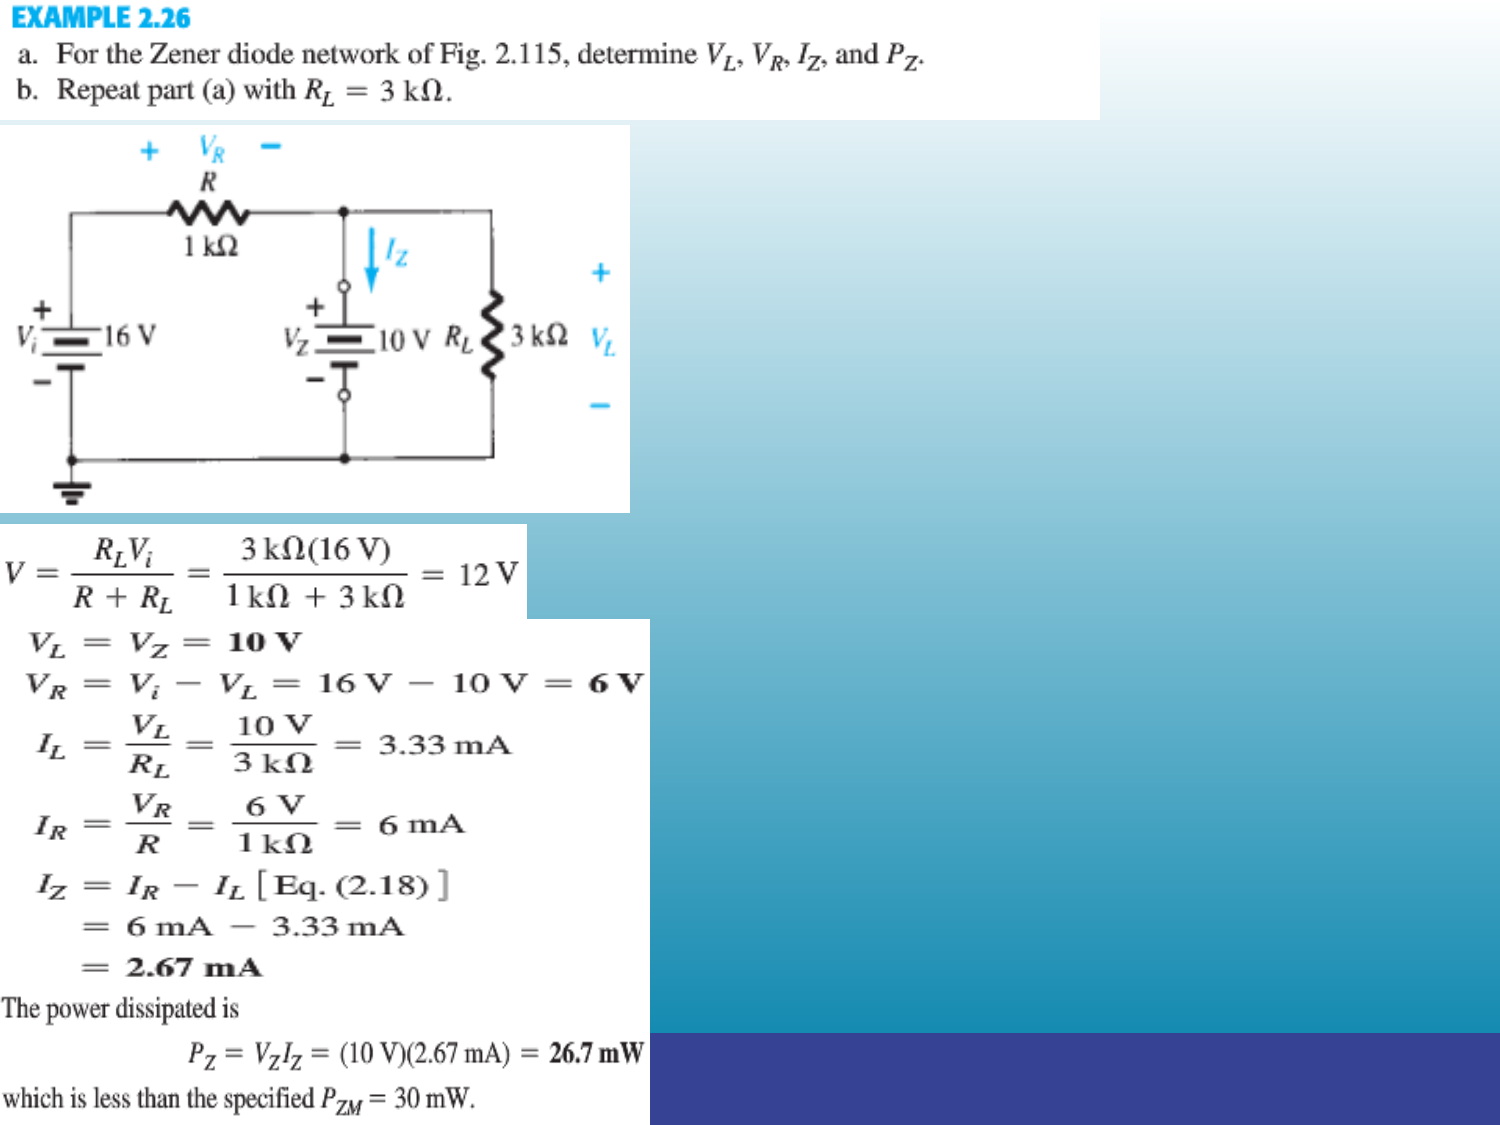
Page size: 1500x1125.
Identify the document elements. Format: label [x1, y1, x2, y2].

picture [0, 124, 631, 513]
picture [0, 524, 1500, 1125]
picture [0, 0, 1101, 121]
